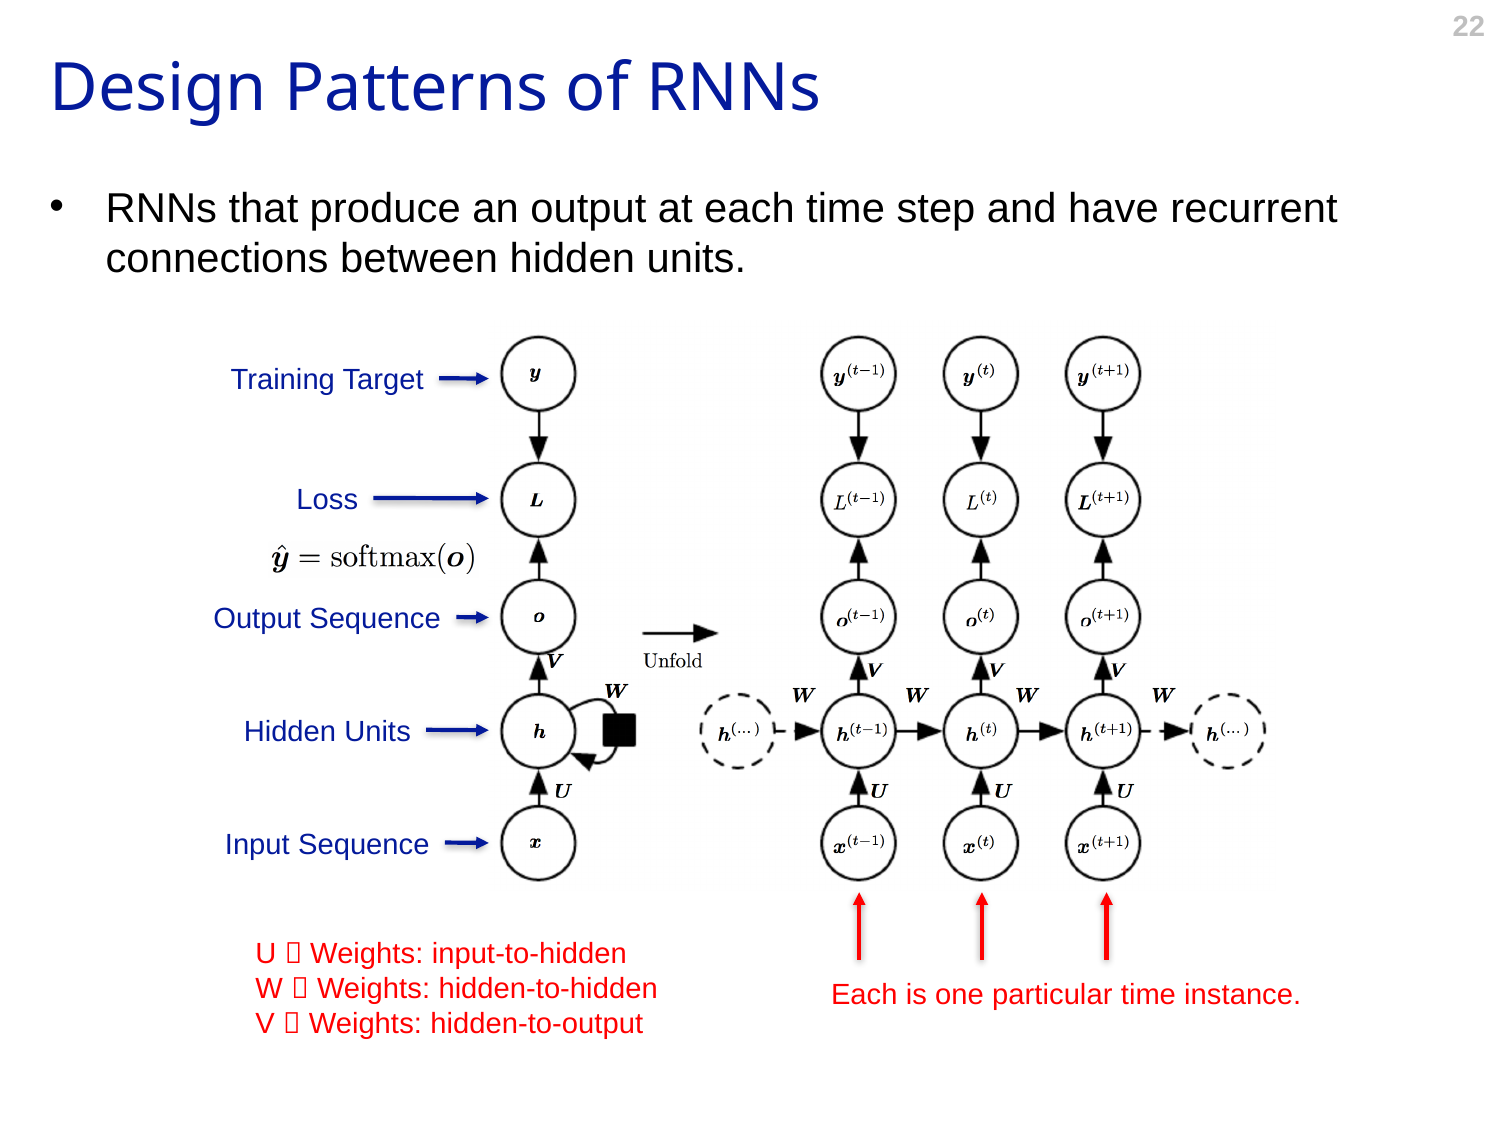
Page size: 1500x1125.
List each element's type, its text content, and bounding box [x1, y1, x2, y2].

text_box Hidden Units [228, 704, 427, 755]
text_box Input Sequence [209, 817, 445, 868]
title Design Patterns of RNNs [34, 27, 1466, 141]
text_box Training Target [215, 353, 440, 403]
text_box U  Weights: input-to-hidden W  Weights: hidden-to-hidden V  Weights: hidden-to-output [240, 927, 674, 1047]
picture [268, 541, 479, 579]
text_box Output Sequence [198, 592, 457, 642]
list RNNs that produce an output at each time step and have recurrent connections between hidden units. [34, 173, 1466, 1039]
text_box Each is one particular time instance. [816, 968, 1318, 1018]
picture [488, 320, 1276, 892]
text_box Loss [281, 473, 374, 523]
